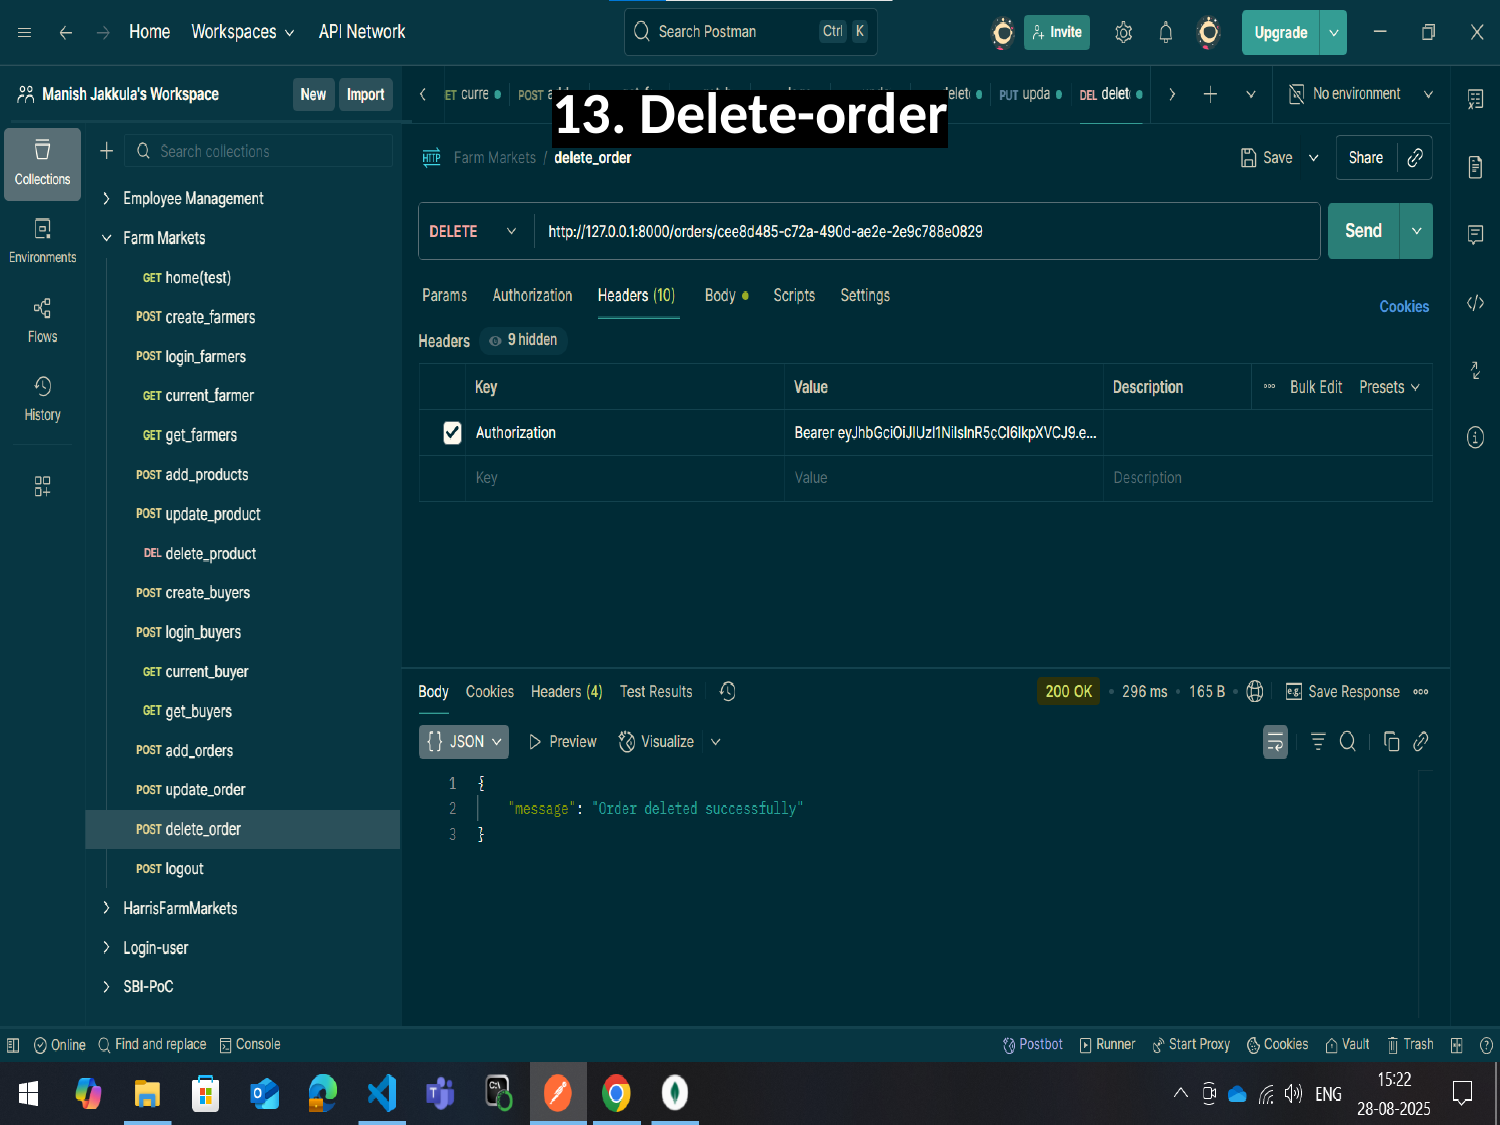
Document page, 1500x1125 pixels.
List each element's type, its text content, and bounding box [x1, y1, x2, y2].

picture [624, 289, 628, 300]
picture [1150, 384, 1155, 395]
picture [1390, 301, 1410, 311]
picture [530, 292, 541, 300]
picture [516, 806, 525, 813]
picture [480, 328, 567, 354]
picture [476, 381, 480, 392]
picture [1038, 678, 1099, 704]
picture [463, 226, 476, 236]
picture [420, 335, 426, 346]
picture [1158, 382, 1163, 392]
picture [560, 686, 564, 696]
picture [929, 427, 934, 437]
picture [0, 0, 1500, 1125]
picture [857, 290, 864, 298]
picture [430, 226, 437, 236]
title 13. Delete-order [75, 16, 1425, 205]
picture [440, 226, 445, 236]
picture [962, 428, 969, 437]
picture [479, 428, 486, 435]
picture [822, 384, 827, 392]
picture [1166, 384, 1178, 392]
picture [811, 381, 815, 392]
picture [672, 736, 679, 746]
picture [455, 226, 460, 236]
picture [1006, 427, 1015, 437]
picture [436, 292, 442, 300]
picture [1020, 427, 1025, 437]
picture [635, 292, 641, 300]
picture [1264, 726, 1287, 758]
picture [506, 289, 519, 300]
picture [480, 384, 496, 392]
picture [420, 726, 508, 758]
picture [1413, 304, 1427, 311]
picture [489, 686, 494, 696]
picture [788, 292, 795, 300]
picture [452, 338, 461, 346]
picture [1114, 381, 1118, 392]
picture [1310, 381, 1314, 392]
picture [444, 422, 461, 444]
picture [757, 226, 761, 236]
picture [1119, 382, 1135, 392]
picture [976, 427, 980, 437]
picture [1329, 204, 1432, 258]
